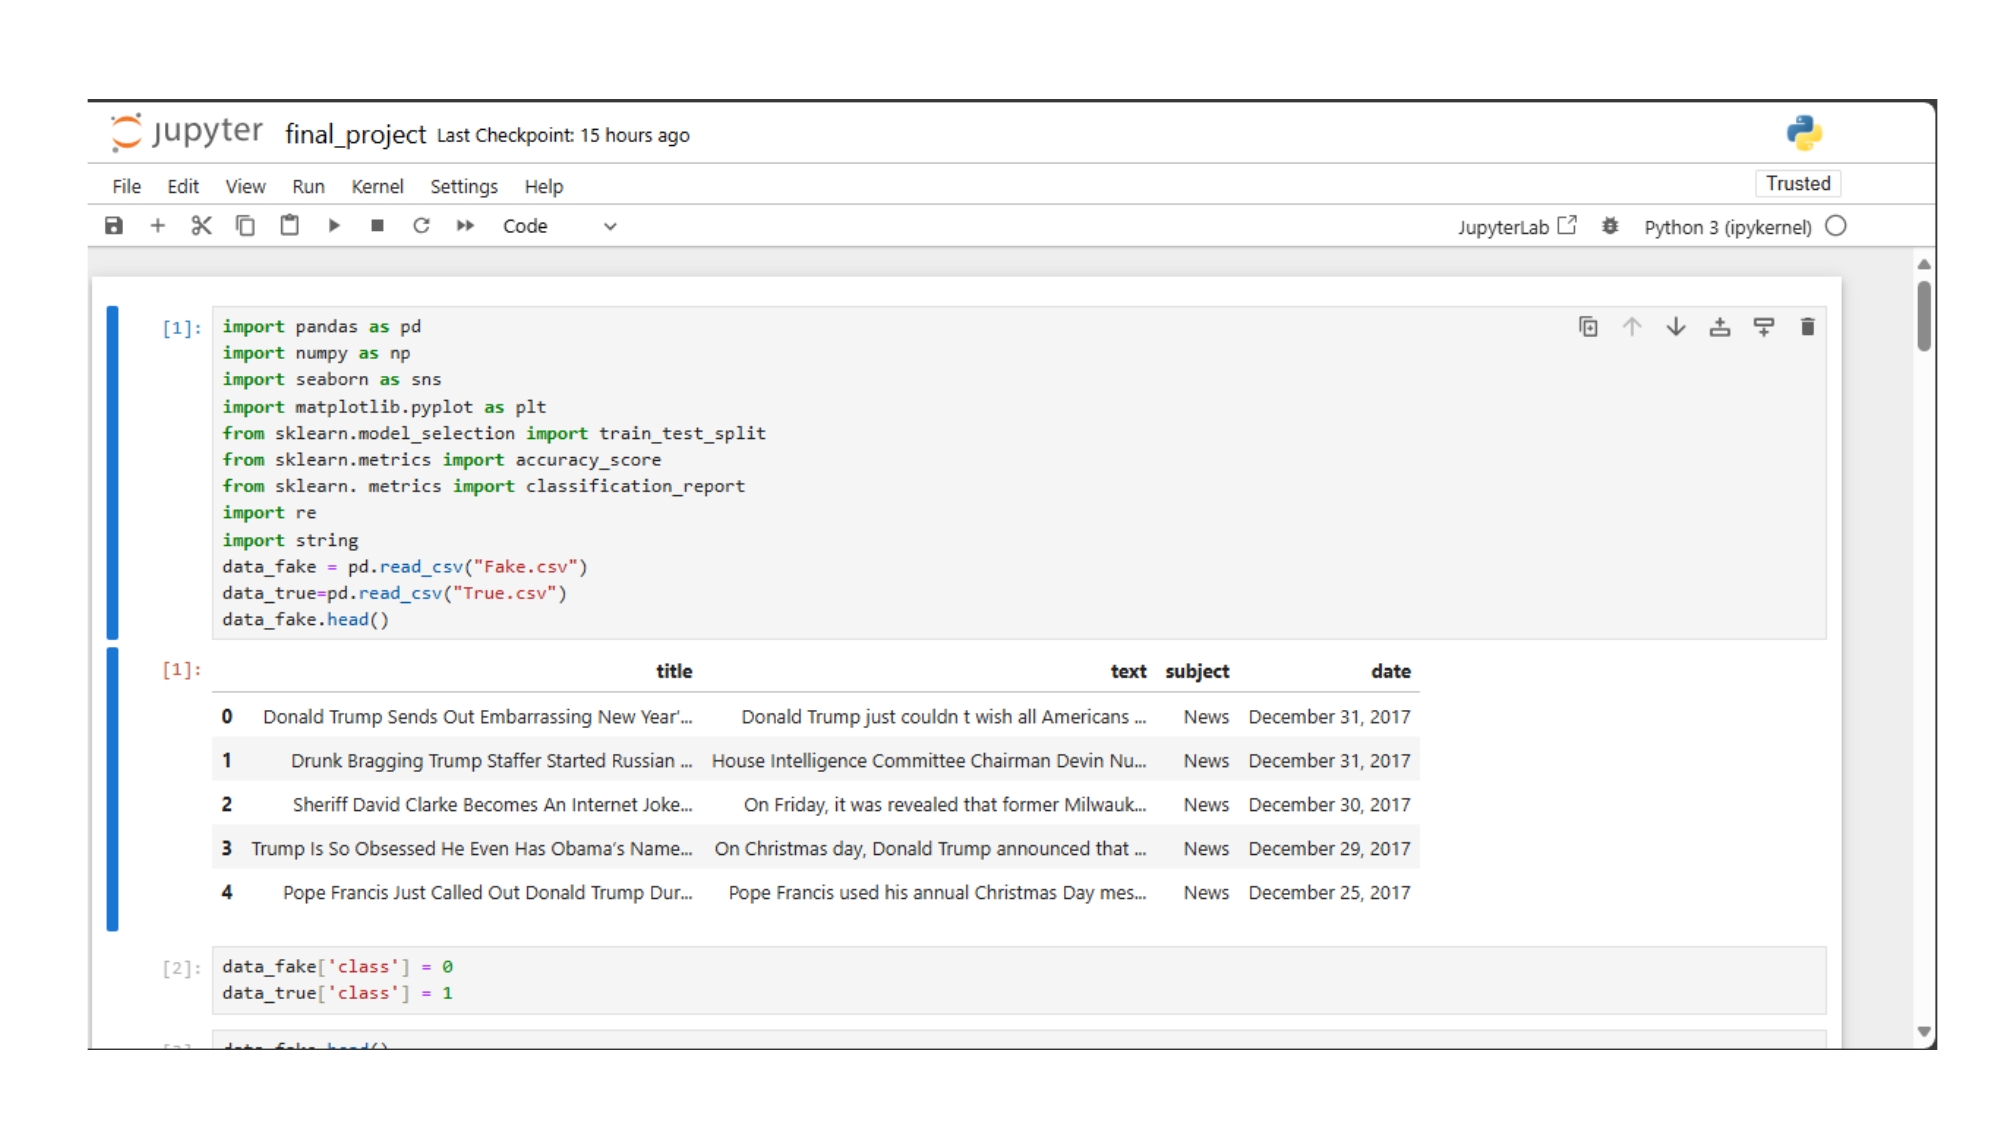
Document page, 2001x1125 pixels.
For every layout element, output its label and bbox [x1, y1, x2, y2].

picture [87, 99, 1938, 1051]
